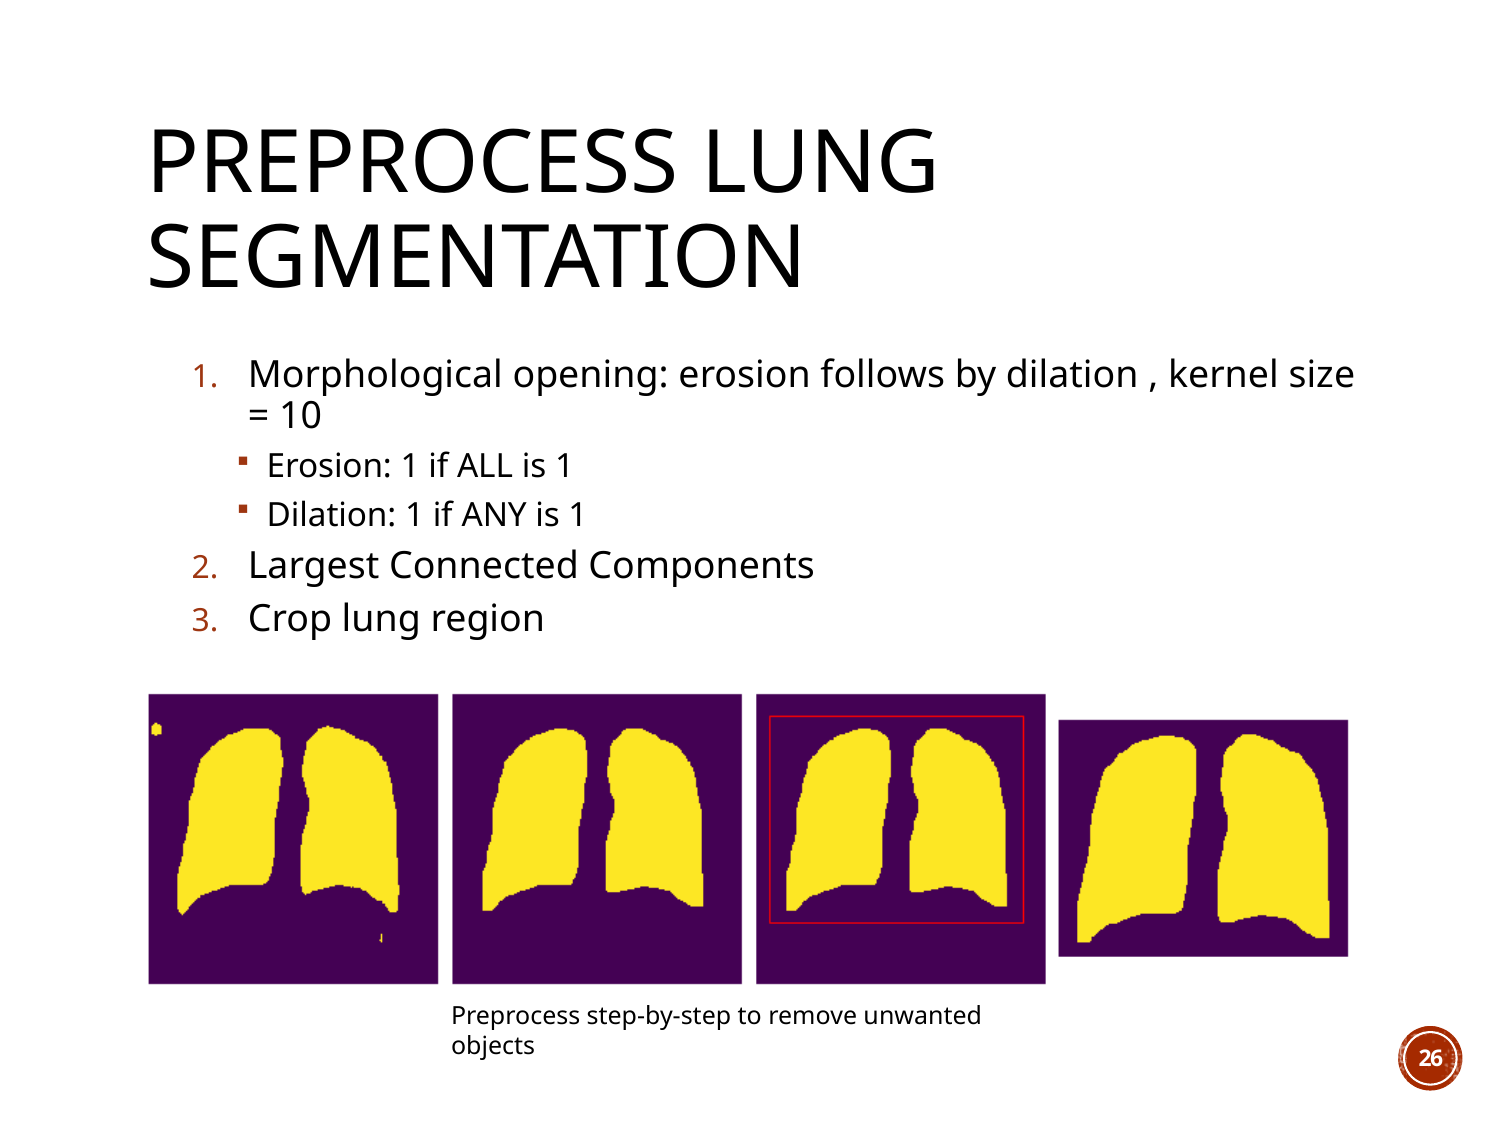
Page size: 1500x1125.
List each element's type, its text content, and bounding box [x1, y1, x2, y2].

slide_number 26 [1391, 1028, 1471, 1089]
list Morphological opening: erosion follows by dilation , kernel size = 10 Erosion: 1 if ALL is 1 Dilation: 1 if ANY is 1 Largest Connected Components Crop lung region [131, 348, 1392, 1013]
text_box [356, 371, 387, 432]
text_box Preprocess step-by-step to remove unwanted objects [436, 992, 1087, 1067]
text_box [409, 528, 441, 590]
picture [146, 690, 1354, 990]
title Preprocess lung segmentation [131, 79, 1370, 344]
